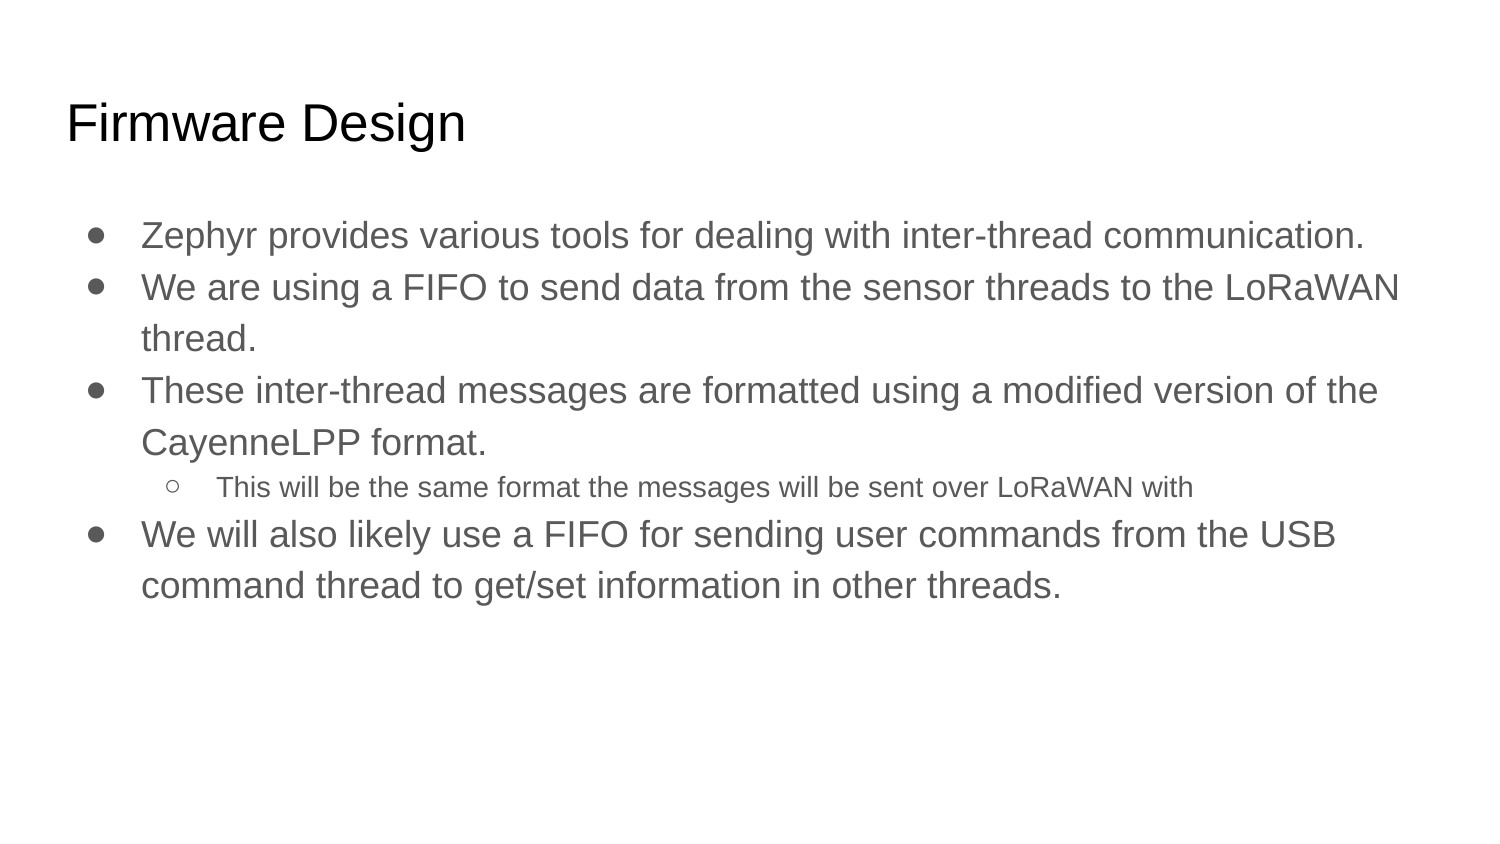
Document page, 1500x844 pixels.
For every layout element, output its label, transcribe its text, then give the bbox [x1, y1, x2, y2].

list Zephyr provides various tools for dealing with inter-thread communication. We are using a FIFO to send data from the sensor threads to the LoRaWAN thread. These inter-thread messages are formatted using a modified version of the CayenneLPP format. This will be the same format the messages will be sent over LoRaWAN with We will also likely use a FIFO for sending user commands from the USB command thread to get/set information in other threads. [51, 189, 1449, 750]
title Firmware Design [51, 72, 1449, 167]
